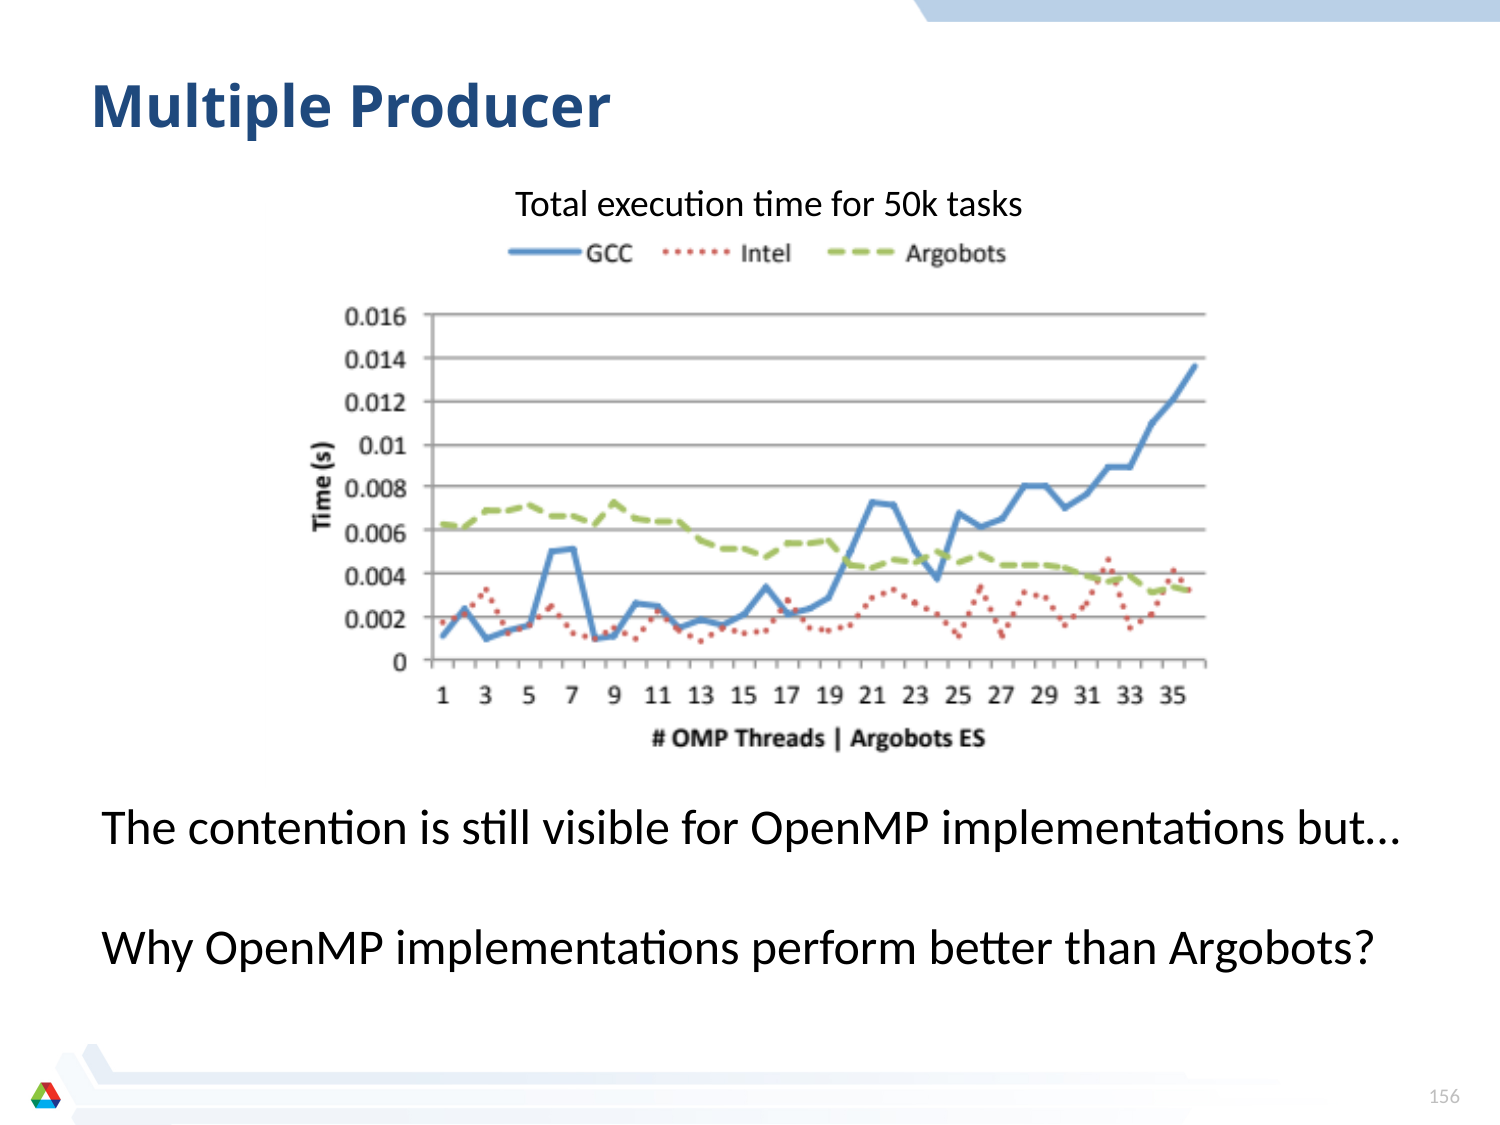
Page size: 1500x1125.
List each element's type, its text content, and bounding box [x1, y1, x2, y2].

text_box The contention is still visible for OpenMP implementations but… Why OpenMP implementations perform better than Argobots? [86, 787, 1416, 983]
picture [0, 1039, 1500, 1125]
picture [263, 203, 1238, 788]
picture [0, 0, 1500, 22]
title Multiple Producer [75, 45, 1425, 163]
slide_number 156 [1125, 1065, 1475, 1125]
text_box Total execution time for 50k tasks [500, 171, 1039, 201]
